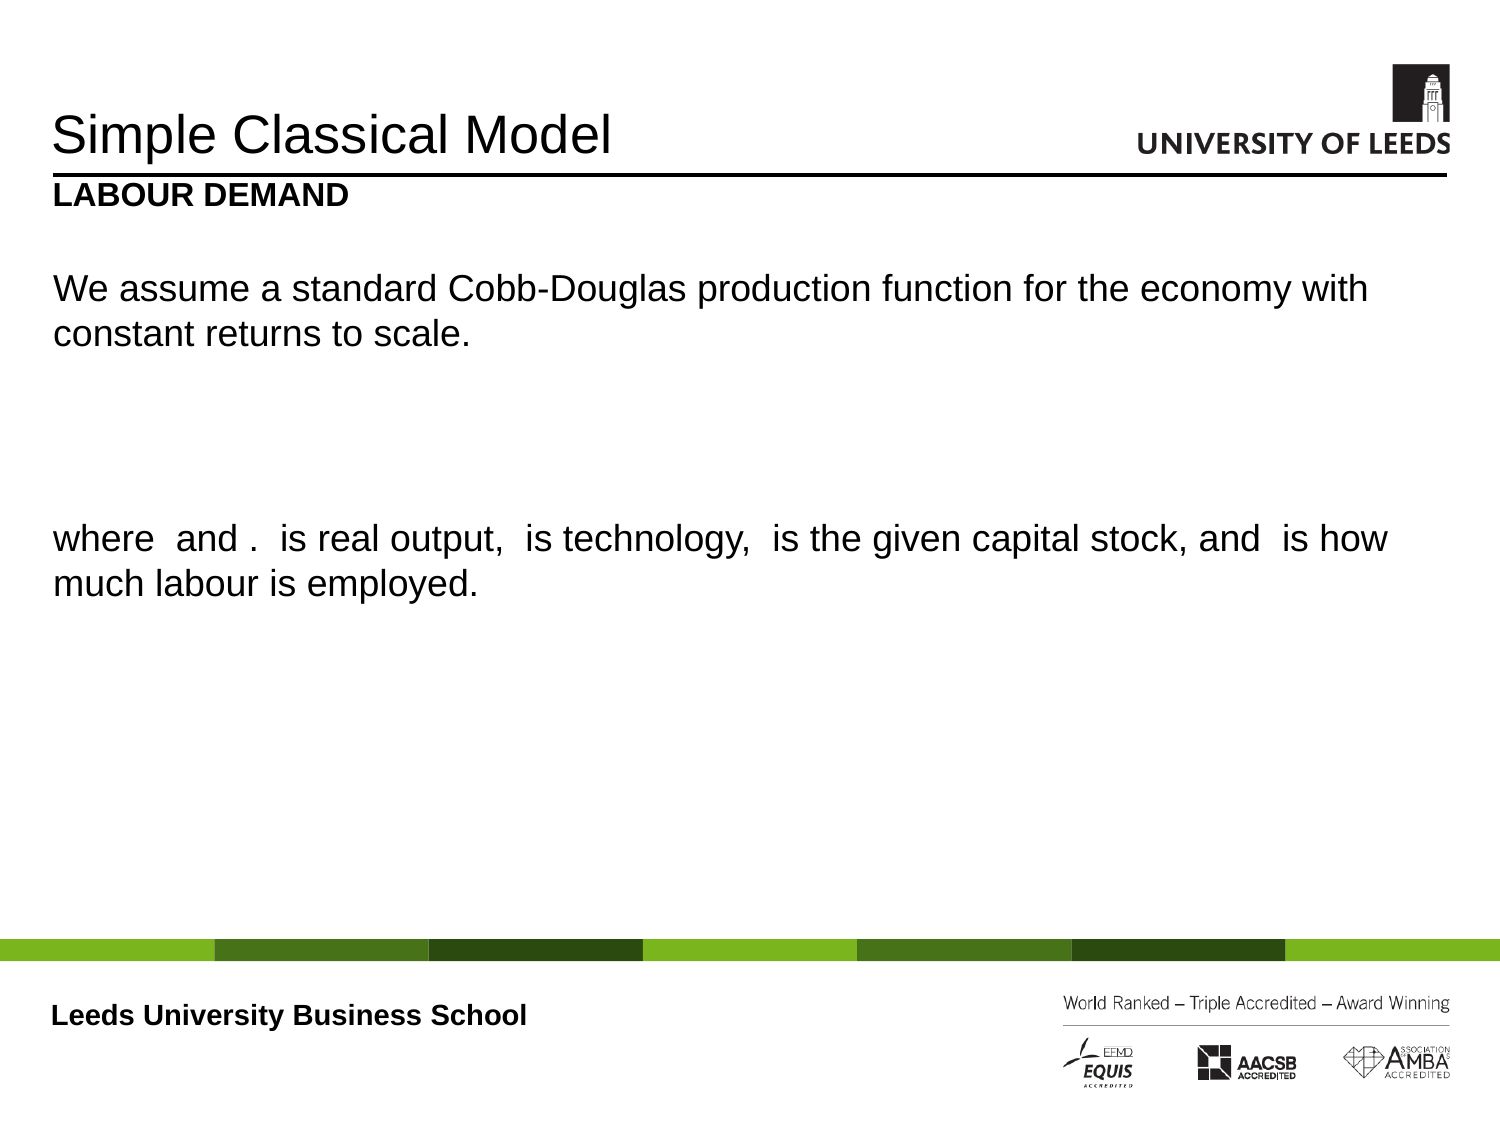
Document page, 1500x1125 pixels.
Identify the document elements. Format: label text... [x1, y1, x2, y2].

text_box LABOUR DEMAND [37, 165, 1449, 220]
title Simple Classical Model [51, 35, 1111, 165]
